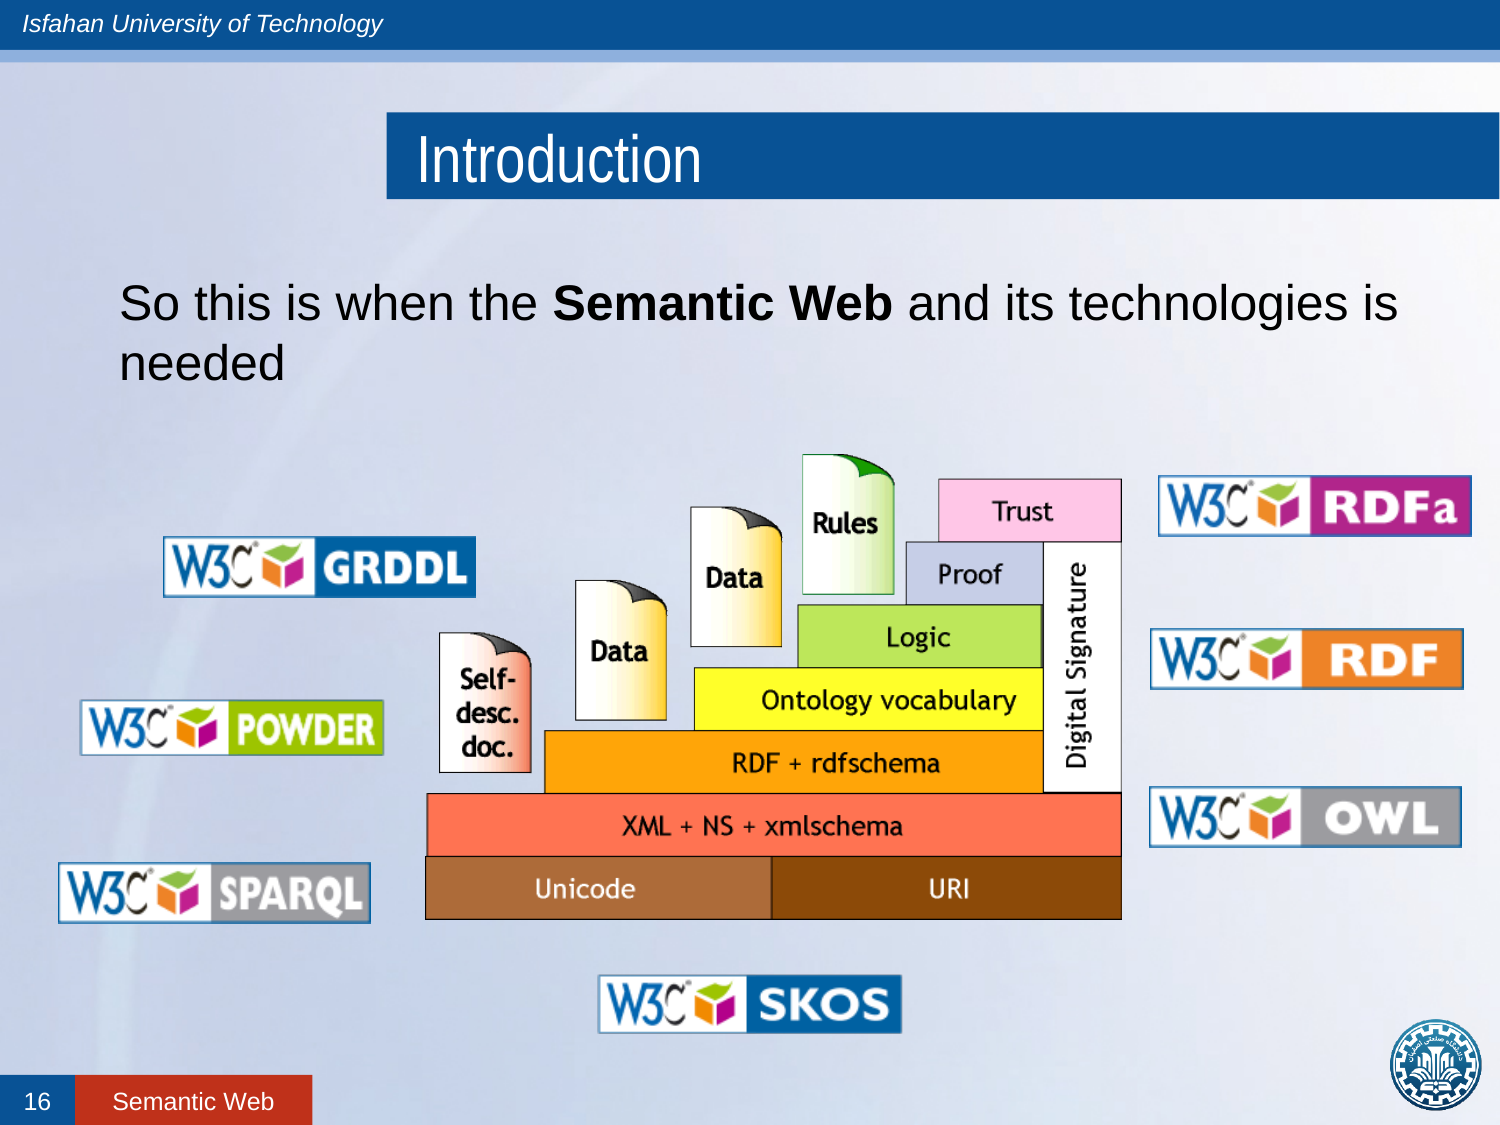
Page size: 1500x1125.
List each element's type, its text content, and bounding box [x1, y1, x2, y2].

list So this is when the Semantic Web and its technologies is needed [74, 262, 1426, 1006]
picture [0, 63, 1500, 1125]
slide_number 16 [0, 1074, 75, 1125]
title Introduction [386, 111, 1500, 200]
footer Semantic Web [75, 1074, 313, 1125]
